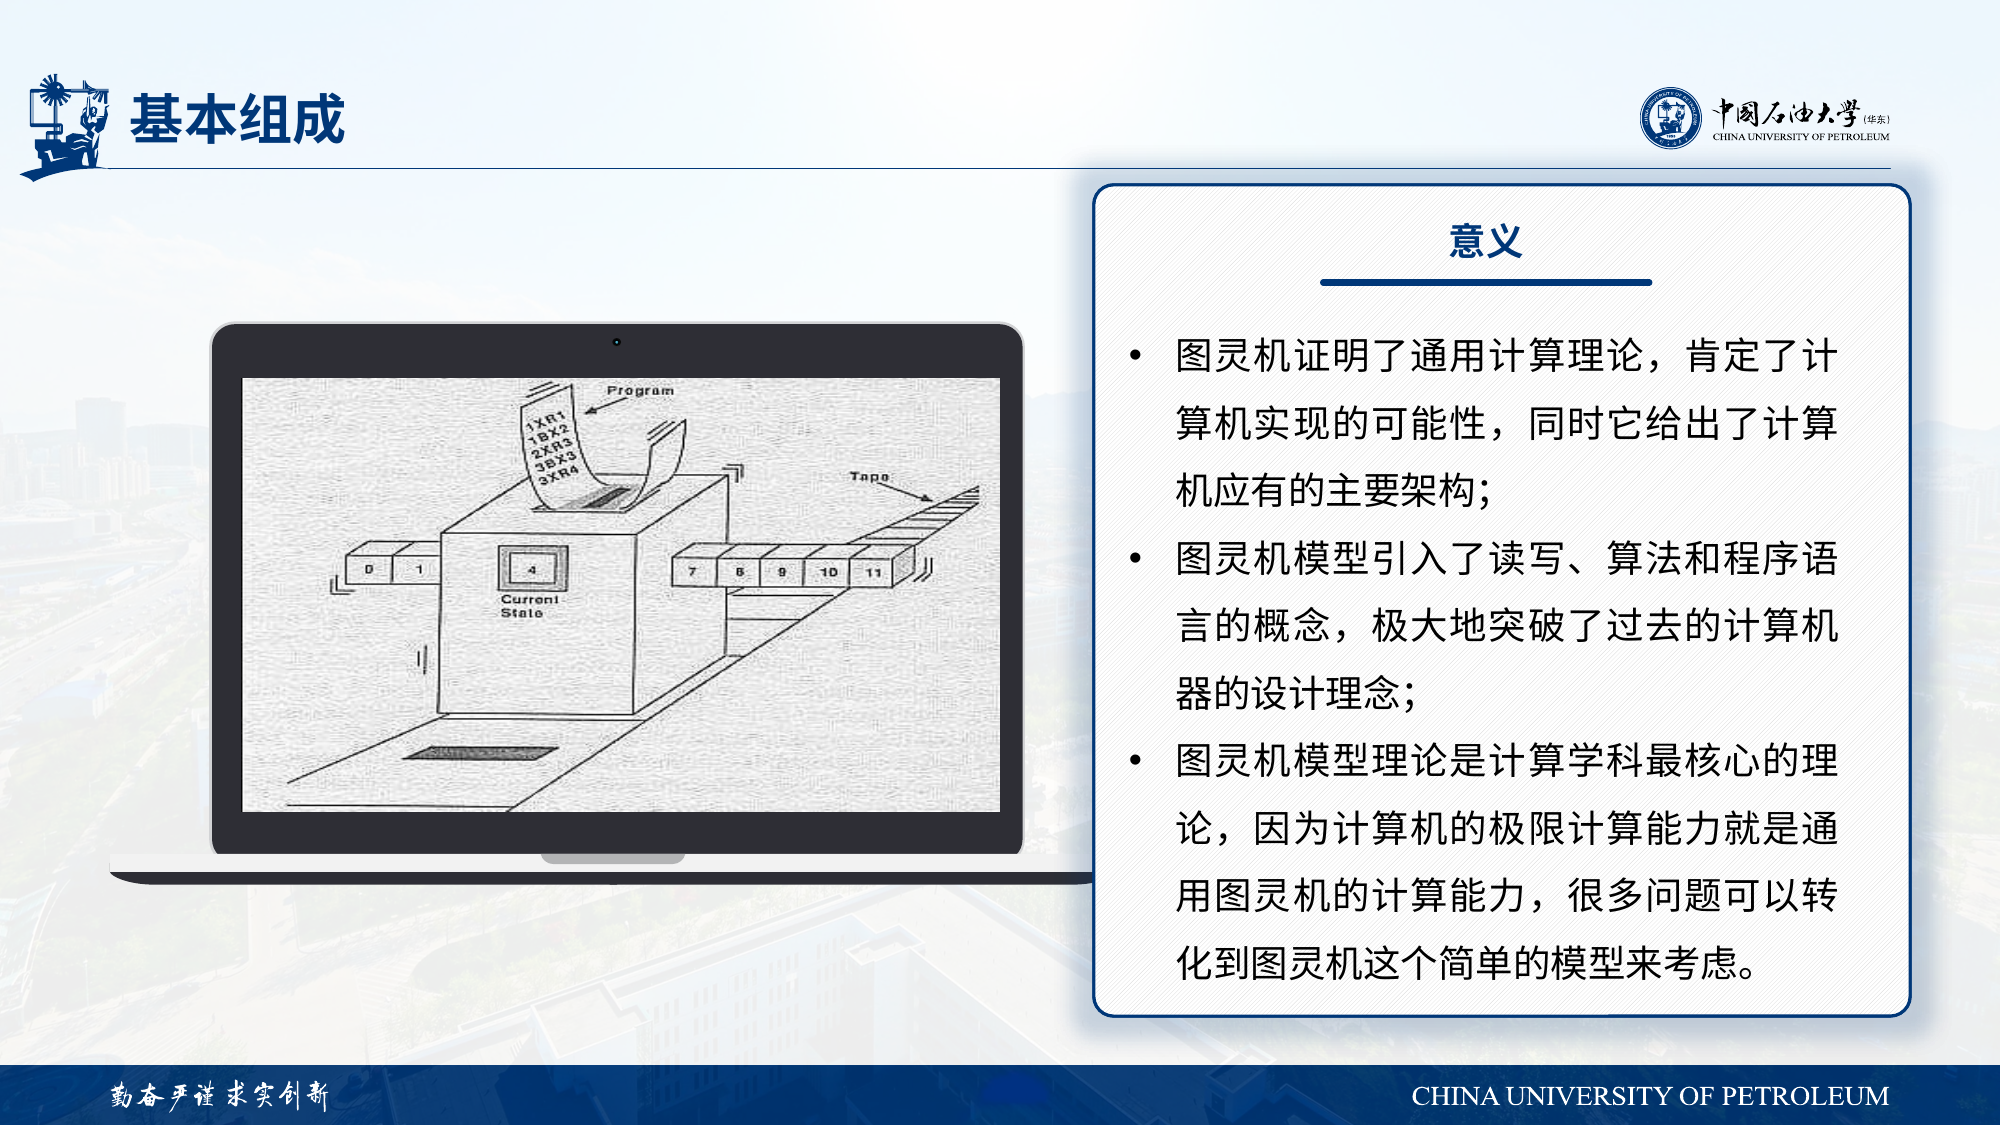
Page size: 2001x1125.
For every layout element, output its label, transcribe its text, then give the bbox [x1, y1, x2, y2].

title 基本组成 [129, 94, 1330, 151]
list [241, 378, 1000, 812]
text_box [1093, 184, 1911, 1045]
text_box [1091, 184, 1940, 1104]
